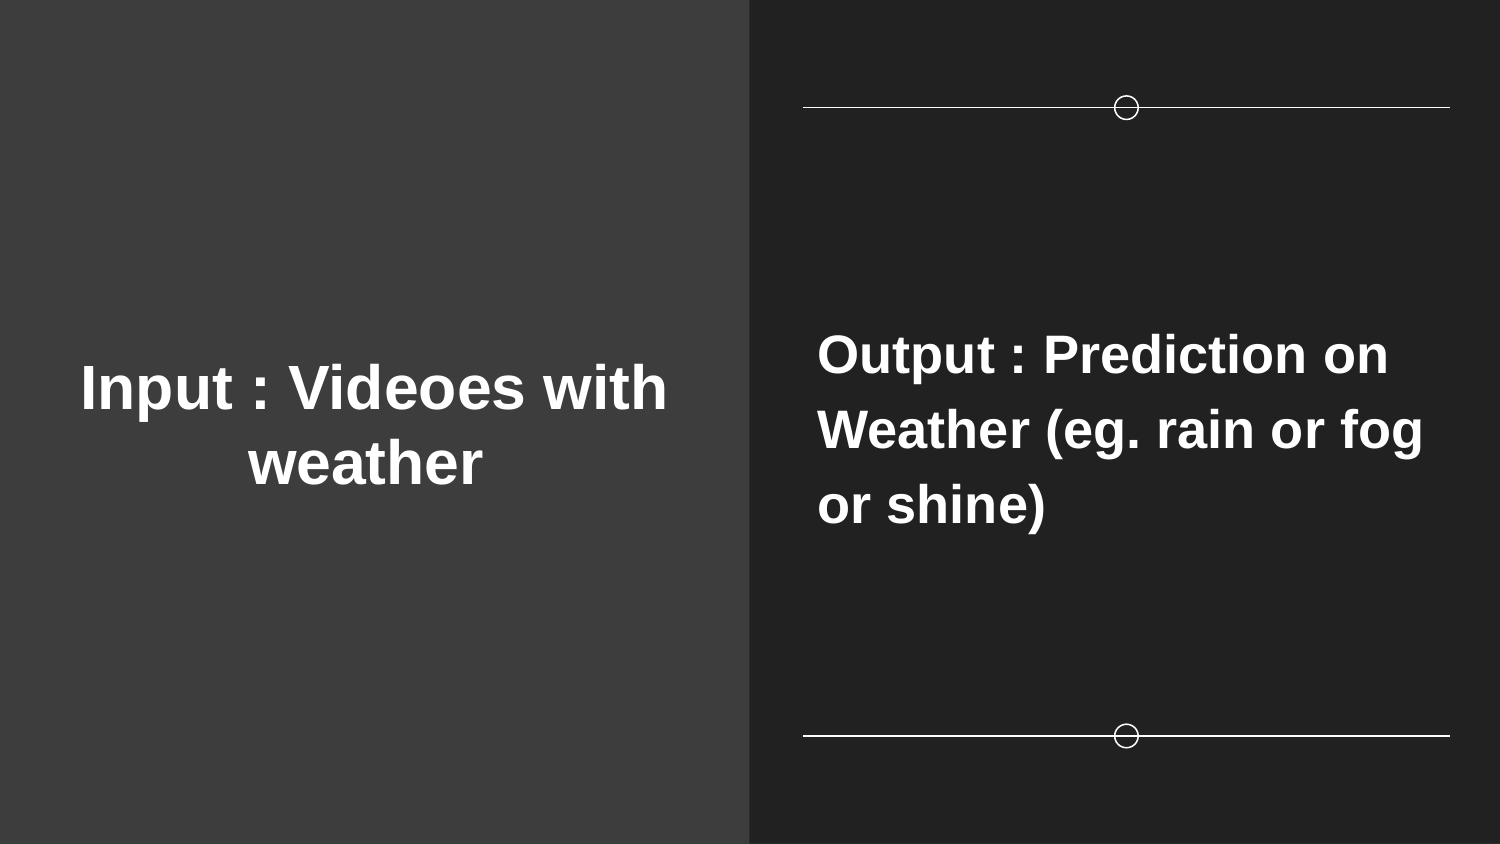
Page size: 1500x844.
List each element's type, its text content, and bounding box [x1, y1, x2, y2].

list Output : Prediction on Weather (eg. rain or fog or shine) [802, 175, 1450, 669]
title Input : Videoes with weather [51, 175, 699, 669]
